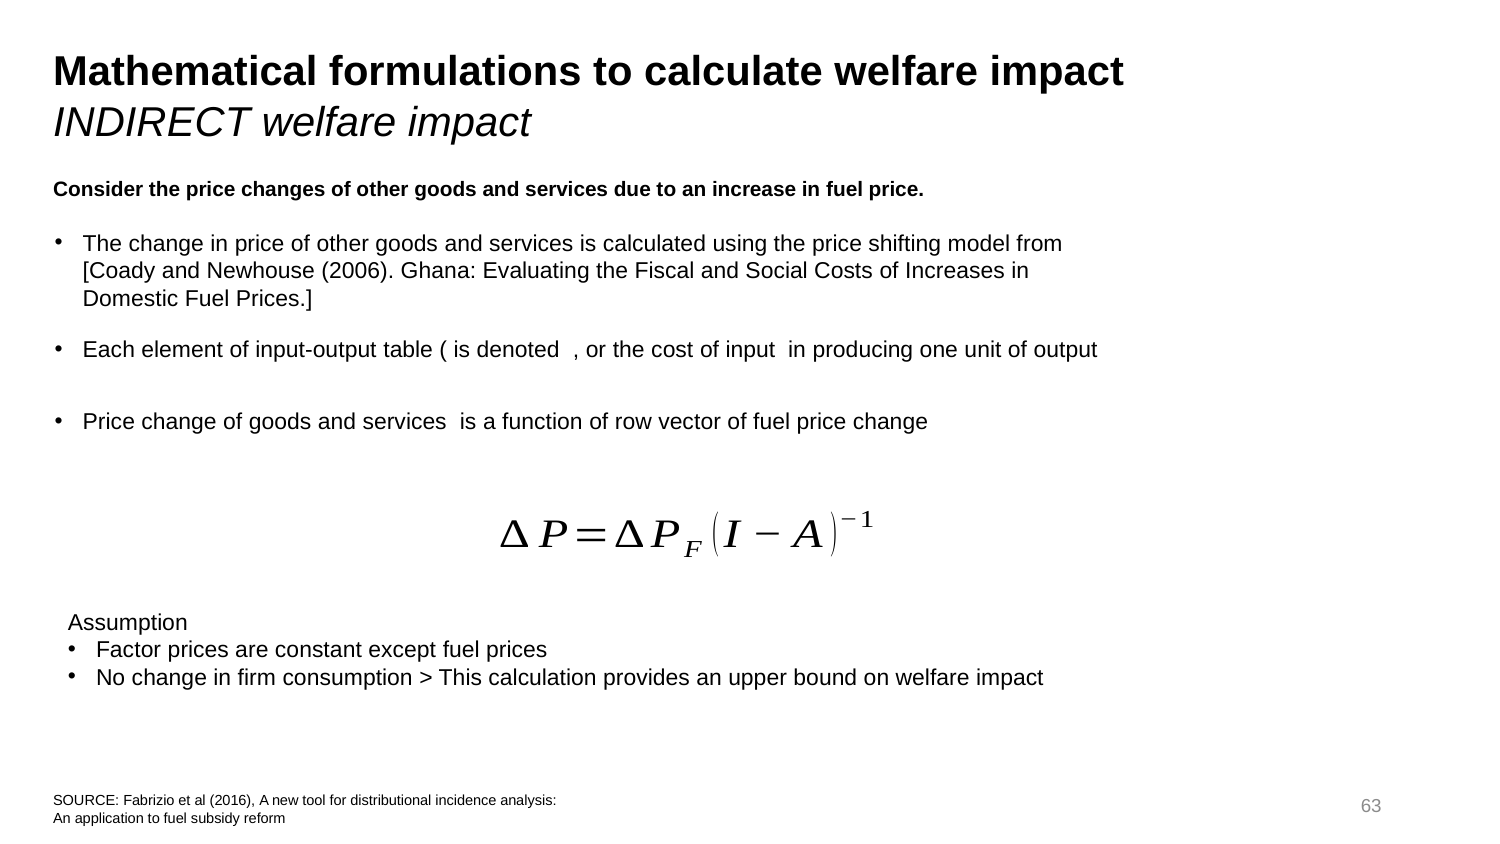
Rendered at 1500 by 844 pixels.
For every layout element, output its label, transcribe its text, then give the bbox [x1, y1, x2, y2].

text_box Consider the price changes of other goods and services due to an increase in fuel price. [53, 175, 967, 201]
text_box The change in price of other goods and services is calculated using the price shifting model from [Coady and Newhouse (2006). Ghana: Evaluating the Fiscal and Social Costs of Increases in Domestic Fuel Prices.] [39, 220, 1130, 318]
text_box Assumption Factor prices are constant except fuel prices No change in firm consumption > This calculation provides an upper bound on welfare impact [53, 600, 1205, 698]
slide_number 63 [1059, 782, 1397, 827]
text_box SOURCE: Fabrizio et al (2016), A new tool for distributional incidence analysis: An application to fuel subsidy reform [53, 791, 598, 827]
text_box Mathematical formulations to calculate welfare impact INDIRECT welfare impact [53, 44, 1378, 145]
